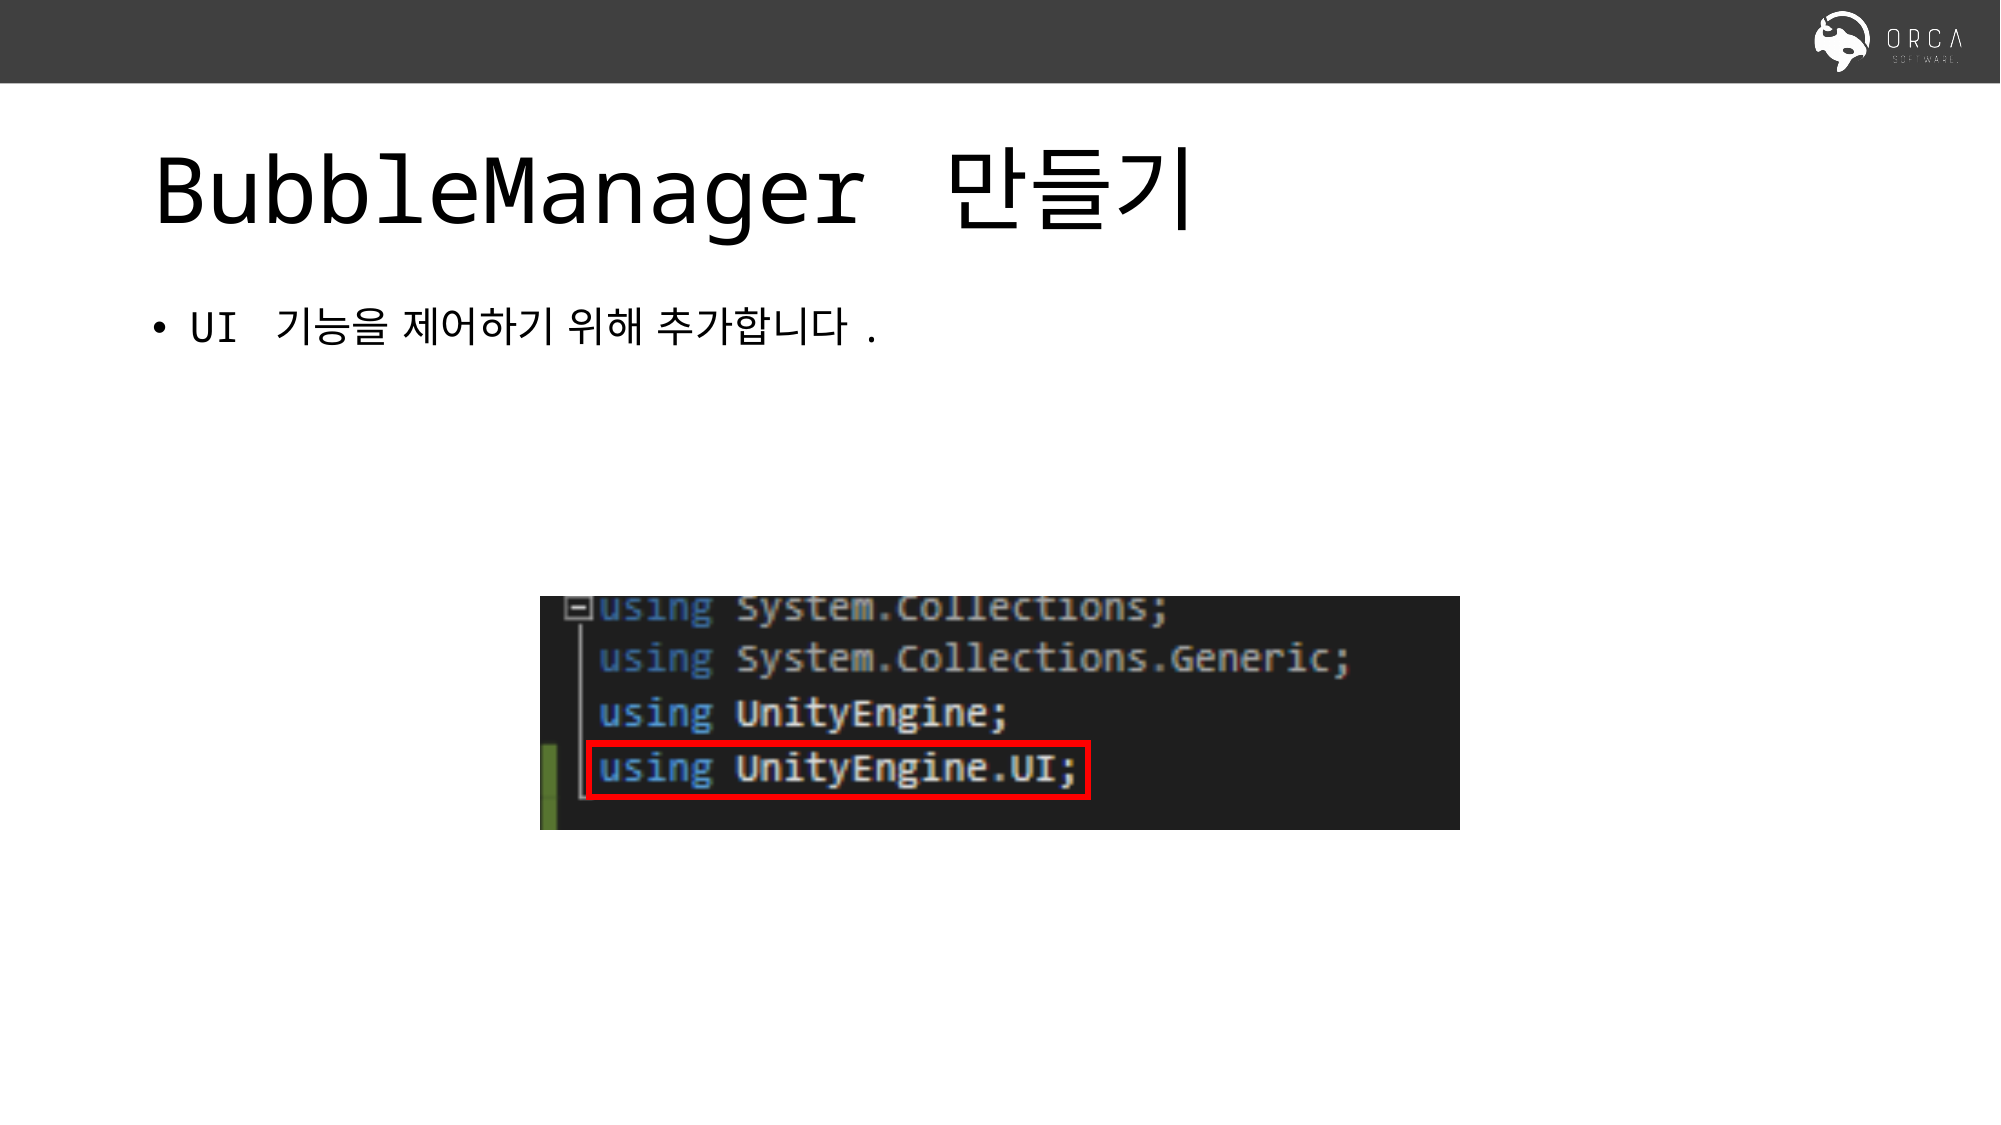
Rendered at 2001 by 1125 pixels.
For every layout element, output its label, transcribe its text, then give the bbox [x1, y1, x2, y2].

title BubbleManager 만들기 [137, 109, 1863, 278]
list UI 기능을 제어하기 위해 추가합니다. [137, 299, 1903, 1014]
picture [539, 596, 1460, 830]
